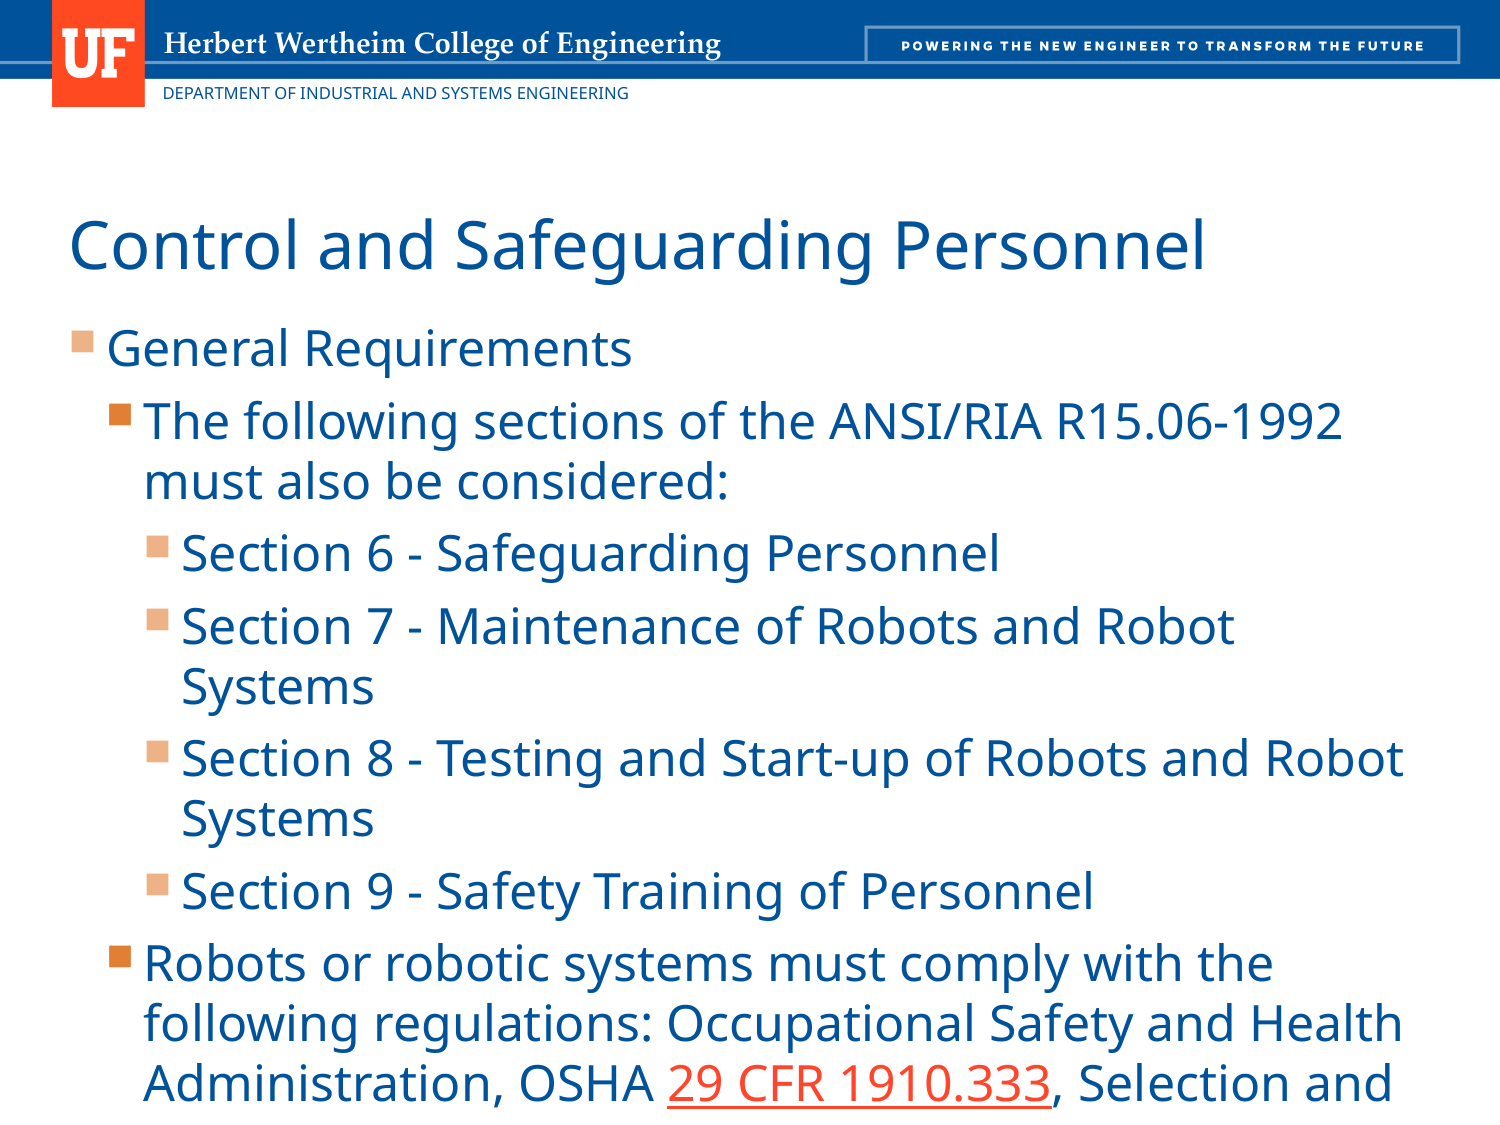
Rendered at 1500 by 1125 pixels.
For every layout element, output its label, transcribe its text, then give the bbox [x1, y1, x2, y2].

picture [0, 0, 1500, 107]
title Control and Safeguarding Personnel [53, 195, 1294, 309]
list General Requirements The following sections of the ANSI/RIA R15.06-1992 must also be considered: Section 6 - Safeguarding Personnel Section 7 - Maintenance of Robots and Robot Systems Section 8 - Testing and Start-up of Robots and Robot Systems Section 9 - Safety Training of Personnel Robots or robotic systems must comply with the following regulations: Occupational Safety and Health Administration, OSHA 29 CFR 1910.333, Selection and Use of Work Practices, and OSHA 29 CFR 1910.147, The Control of Hazardous Energy (Lockout/Tagout) [53, 309, 1443, 1097]
